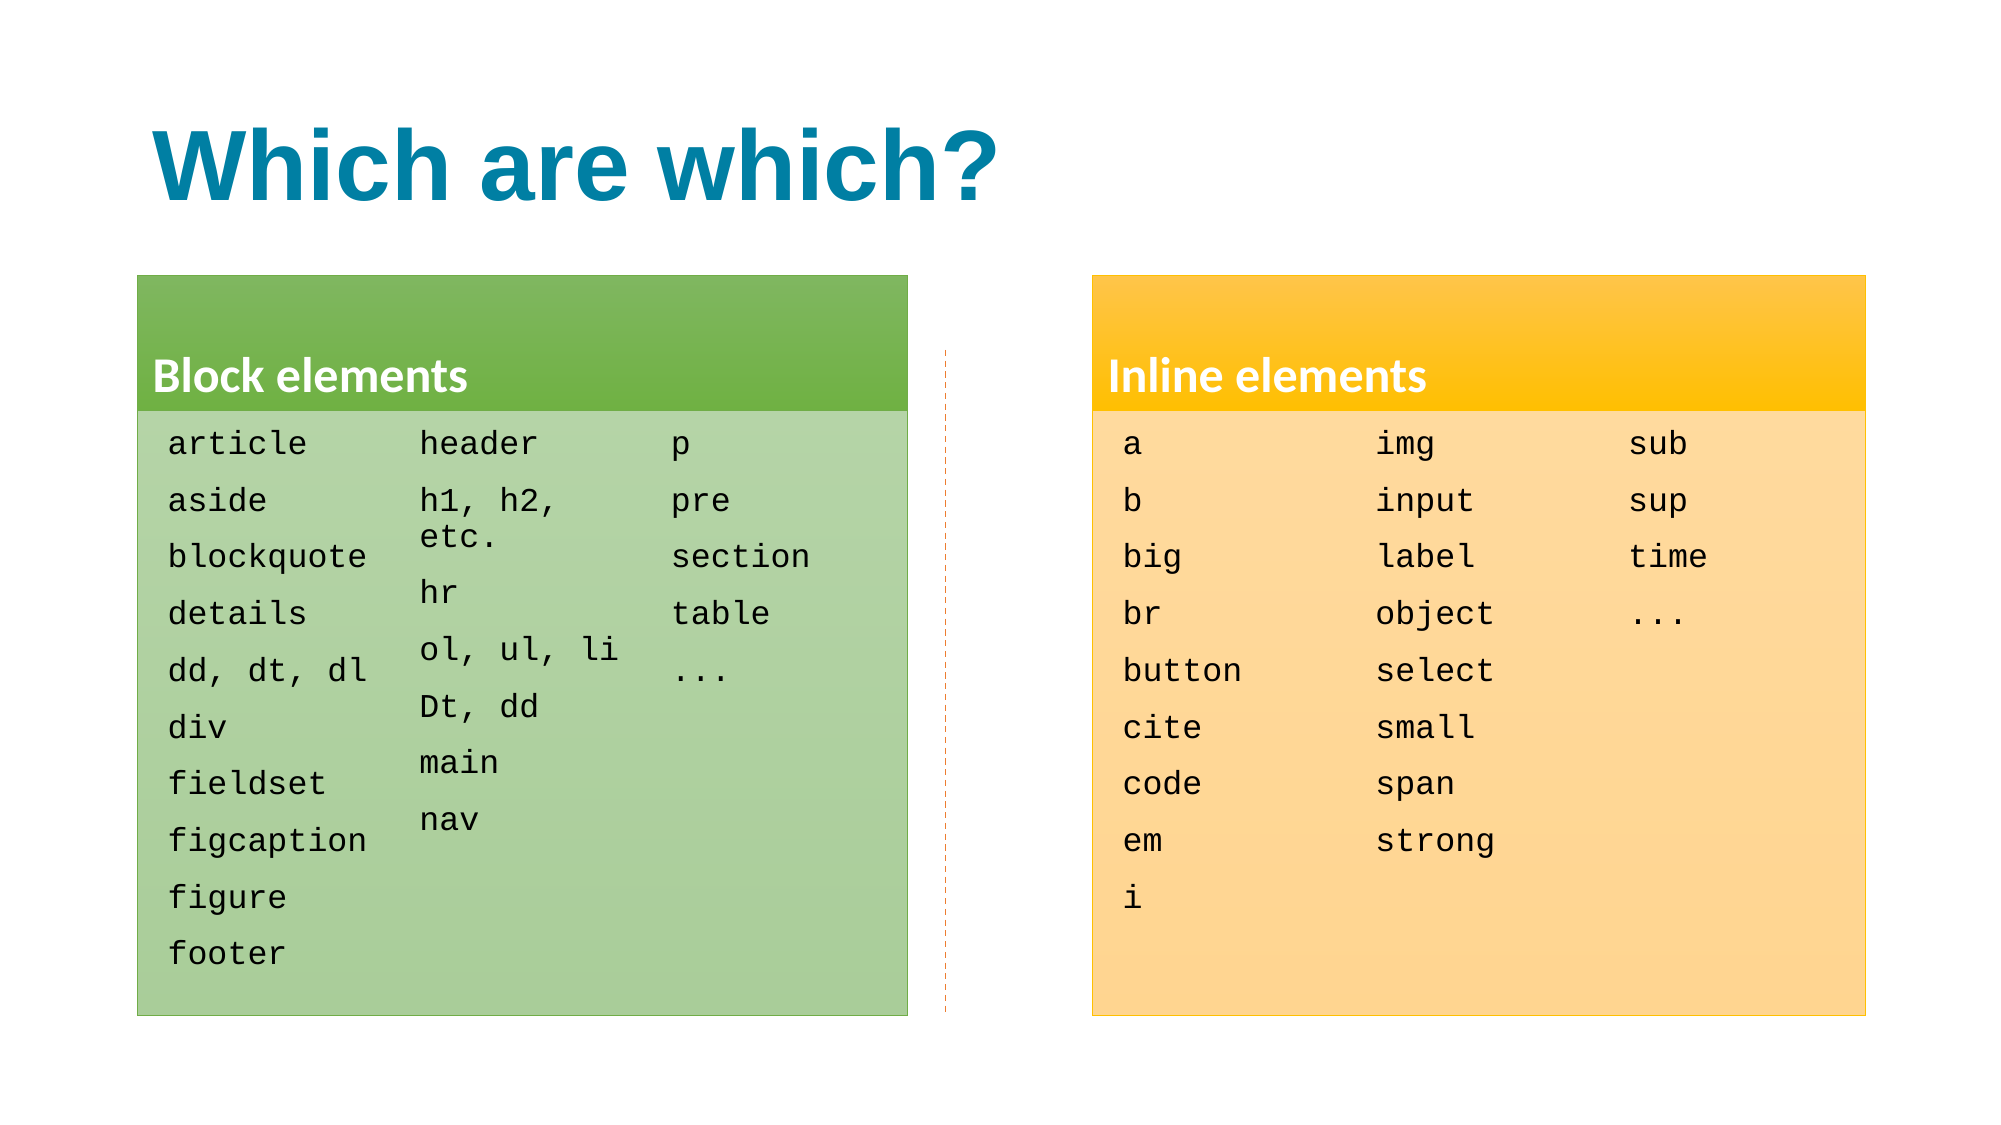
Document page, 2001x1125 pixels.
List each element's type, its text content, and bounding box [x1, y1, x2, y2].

title Which are which? [137, 59, 1863, 278]
list Inline elements [1092, 275, 1866, 410]
list Block elements [137, 275, 908, 410]
list article aside blockquote details dd, dt, dl div fieldset figcaption figure footer header h1, h2, etc. hr ol, ul, li Dt, dd main nav p pre section table ... [137, 410, 908, 1016]
list a b big br button cite code em i img input label object select small span strong sub sup time ... [1092, 410, 1866, 1016]
